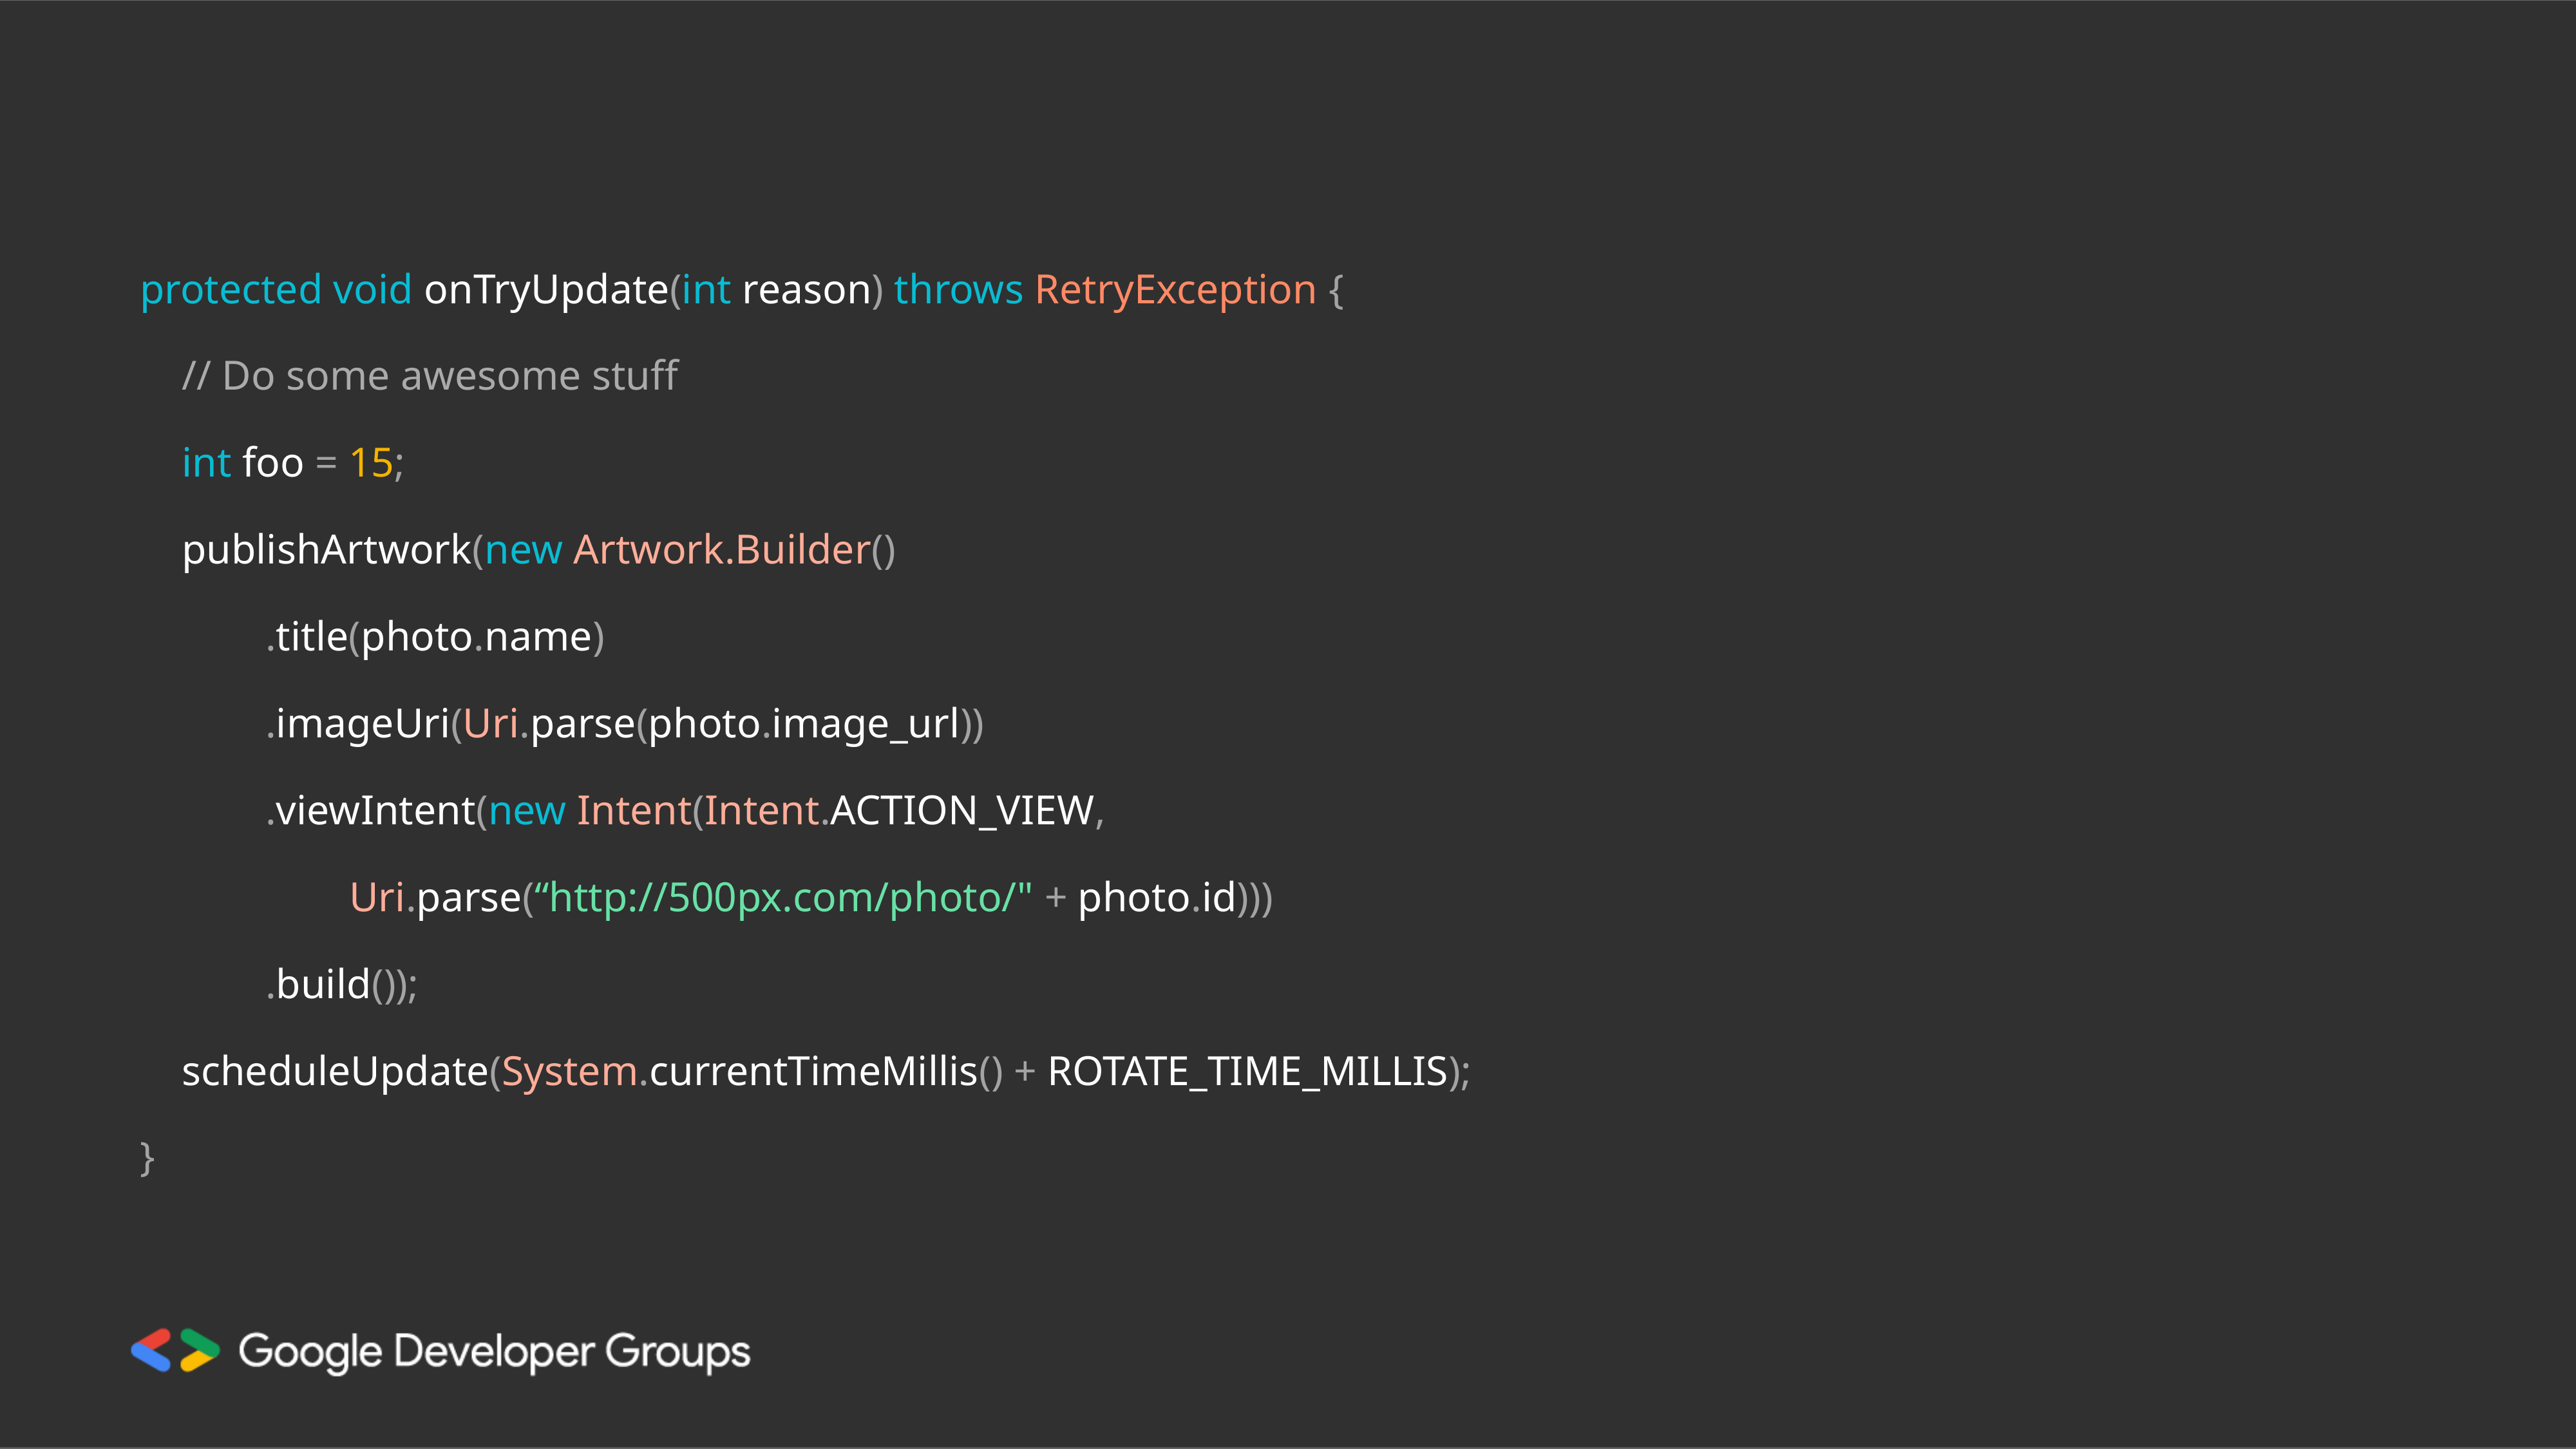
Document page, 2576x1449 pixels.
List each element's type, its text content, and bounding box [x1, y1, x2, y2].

text_box protected void onTryUpdate(int reason) throws RetryException { // Do some awesome stuff int foo = 15; publishArtwork(new Artwork.Builder() .title(photo.name) .imageUri(Uri.parse(photo.image_url)) .viewIntent(new Intent(Intent.ACTION_VIEW, Uri.parse(“http://500px.com/photo/" + photo.id))) .build()); scheduleUpdate(System.currentTimeMillis() + ROTATE_TIME_MILLIS); } [134, 101, 2499, 1302]
picture [0, 0, 2576, 1449]
